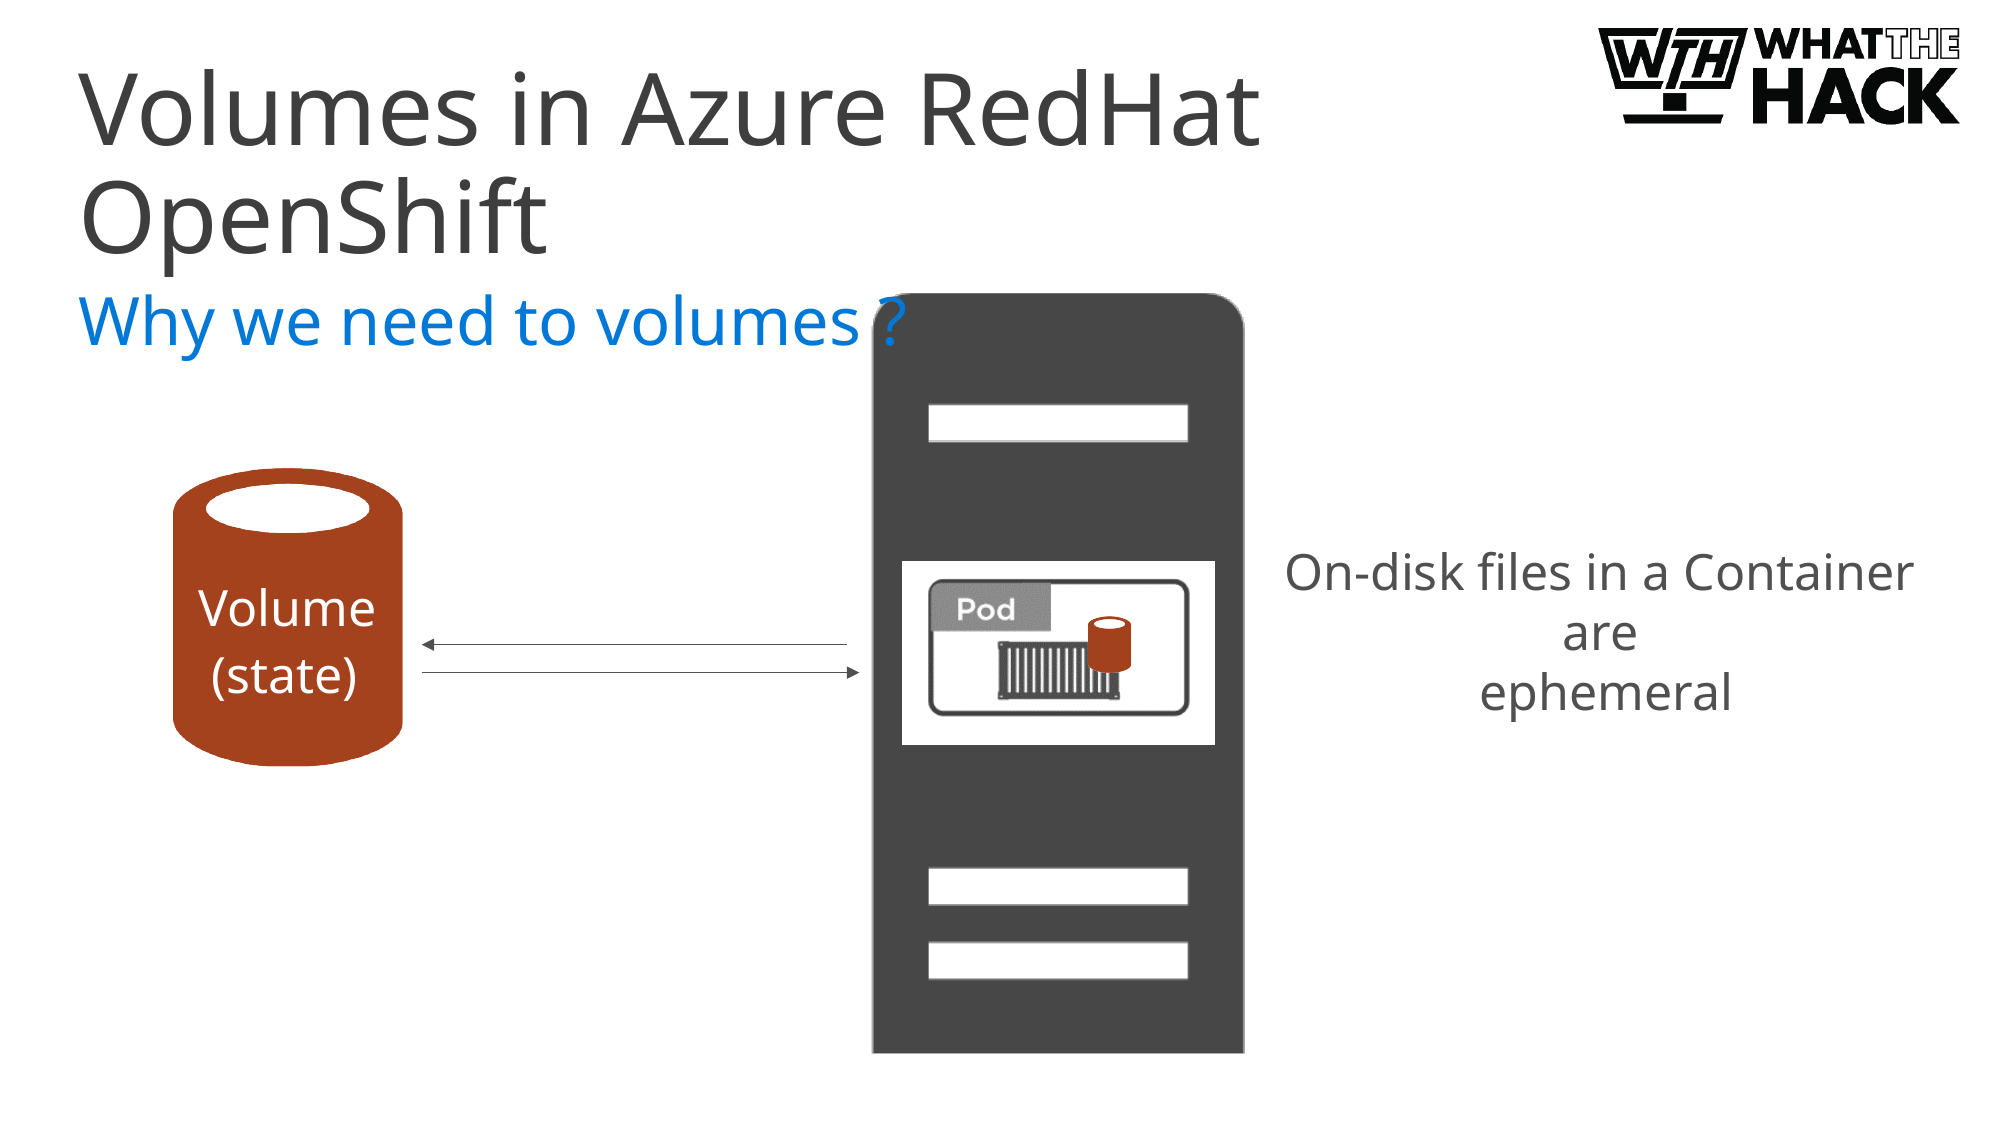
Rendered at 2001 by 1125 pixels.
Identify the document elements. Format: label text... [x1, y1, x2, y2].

picture [1538, 0, 2000, 190]
text_box Volumes in Azure RedHat OpenShift Why we need to volumes ? [78, 59, 1617, 361]
text_box On-disk files in a Container are ephemeral [1440, 532, 1944, 728]
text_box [137, 466, 438, 767]
picture [676, 291, 1440, 1055]
